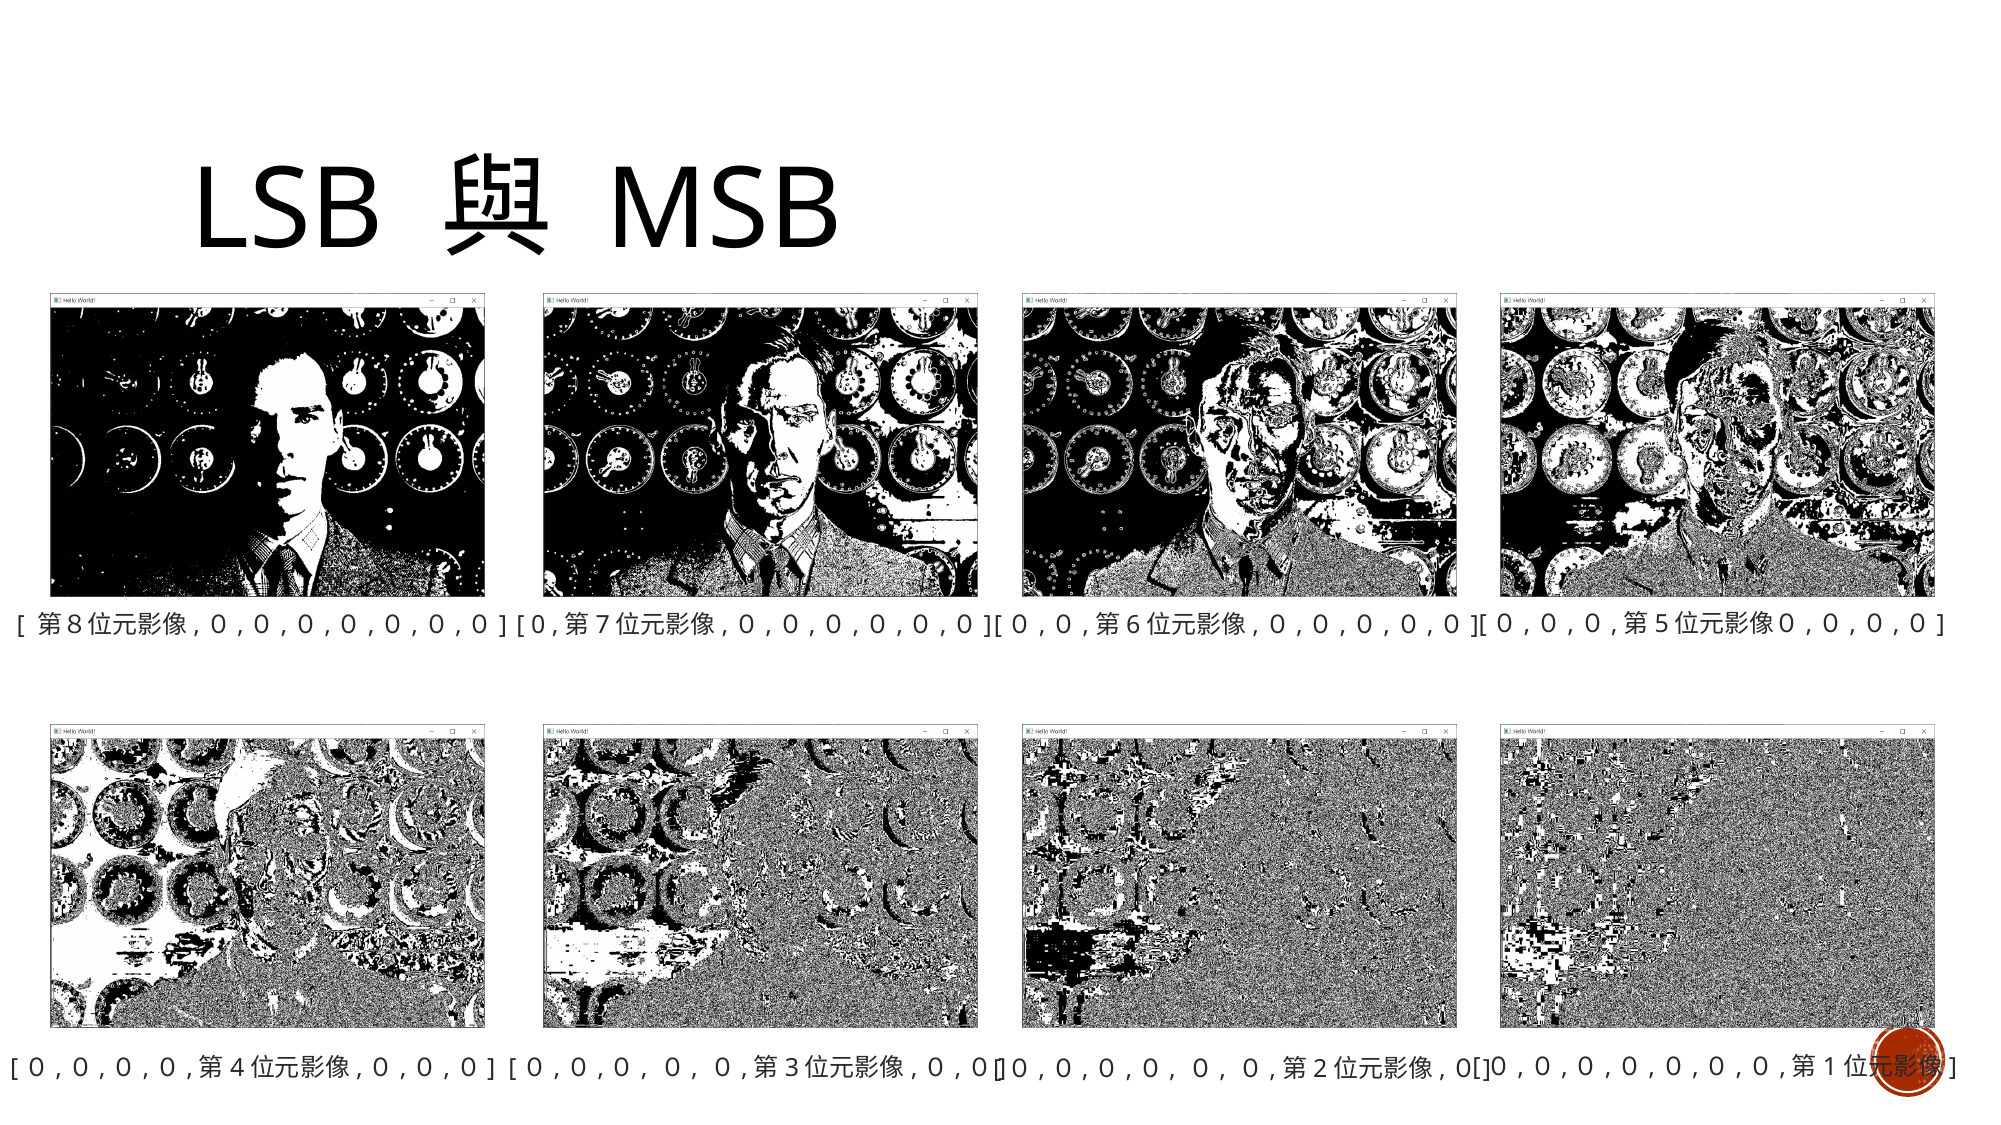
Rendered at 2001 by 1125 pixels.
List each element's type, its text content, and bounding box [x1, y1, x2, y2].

text_box [０,０,０,第5位元影像０,０,０,０] [1463, 600, 1960, 645]
picture [1500, 293, 1935, 597]
picture [543, 293, 978, 597]
picture [543, 724, 978, 1028]
text_box [ 0 ,第7位元影像,０,０,０,０,０,０] [501, 600, 1007, 646]
picture [1500, 724, 1935, 1028]
text_box [ 第８位元影像,０,０,０,０,０,０,０] [1, 600, 501, 646]
text_box [０,０,０,０, ０, ０,第2位元影像,０] [978, 1044, 1506, 1090]
text_box [０,０,０,０,第4位元影像,０,０,０] [0, 1043, 493, 1089]
text_box [０,０,０,０,０,０,０,第1位元影像] [1457, 1043, 1973, 1088]
text_box [０,０,第6位元影像,０,０,０,０,０] [979, 601, 1494, 647]
picture [1022, 293, 1457, 597]
picture [50, 293, 485, 597]
picture [50, 724, 485, 1028]
text_box [０,０,０, ０, ０,第3位元影像,０,０] [493, 1043, 1022, 1089]
picture [1022, 724, 1457, 1028]
title LSB 與 MSB [175, 79, 1826, 344]
